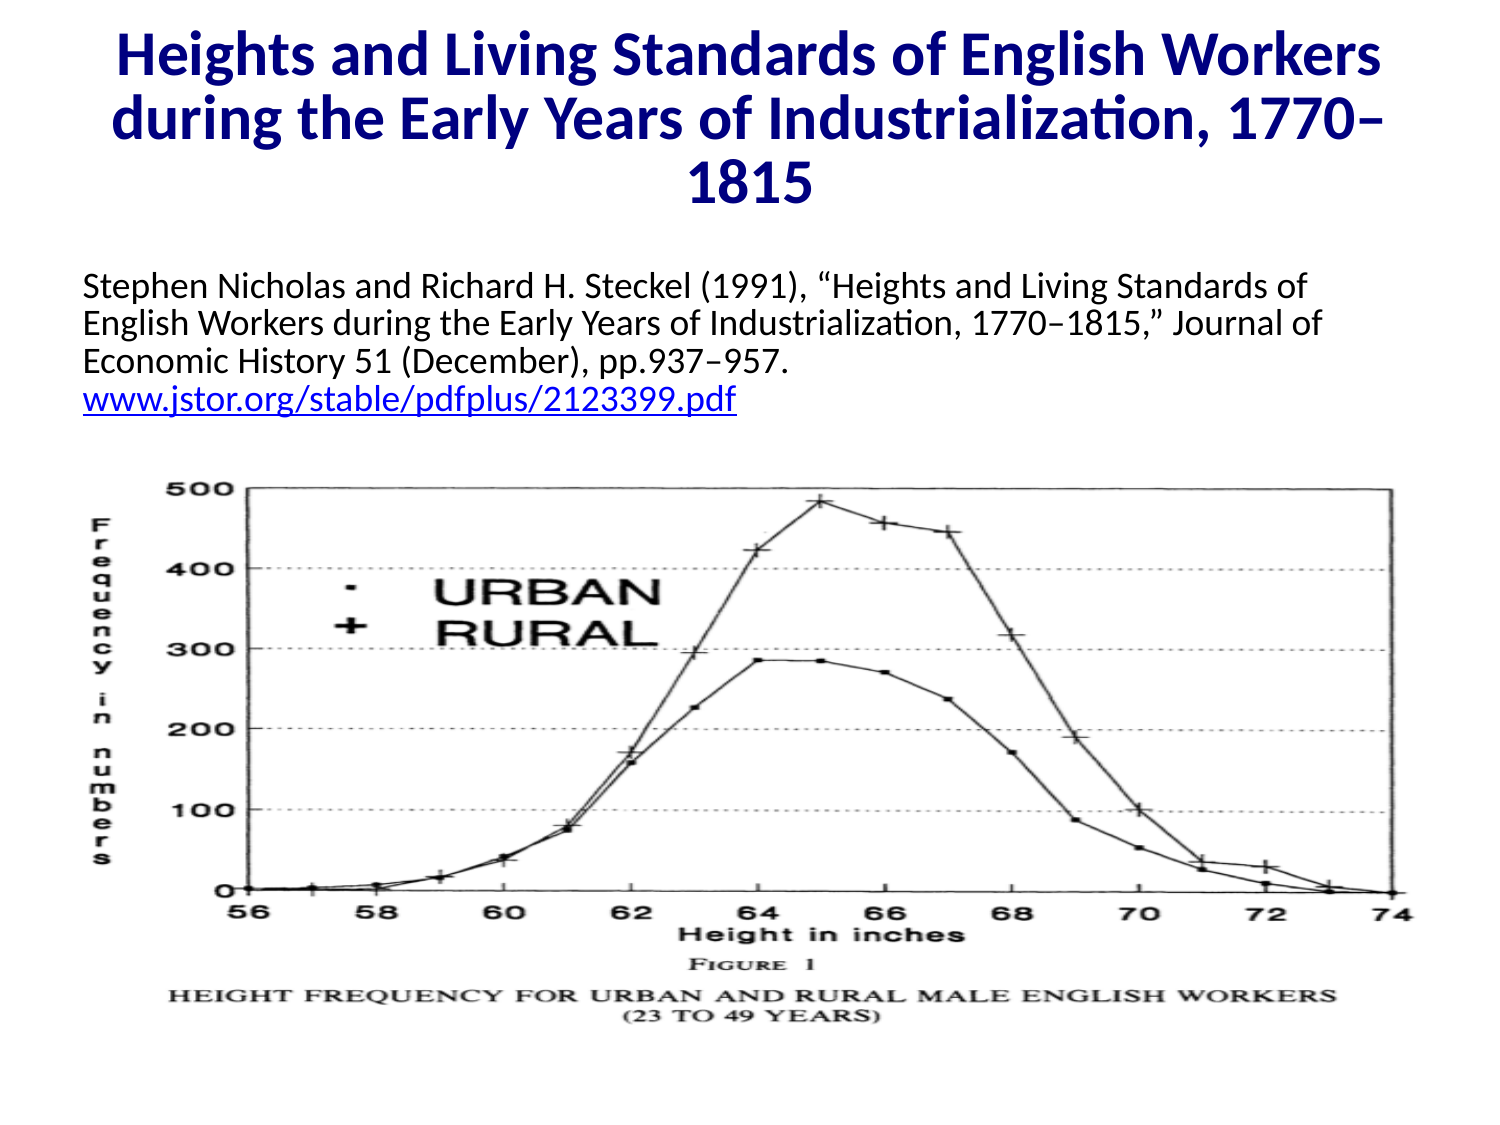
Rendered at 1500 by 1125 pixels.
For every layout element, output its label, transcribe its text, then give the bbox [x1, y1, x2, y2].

title Heights and Living Standards of English Workers during the Early Years of Industrialization, 1770–1815 [74, 0, 1426, 248]
picture [74, 467, 1426, 1027]
list Stephen Nicholas and Richard H. Steckel (1991), “Heights and Living Standards of English Workers during the Early Years of Industrialization, 1770–1815,” Journal of Economic History 51 (December), pp.937–957. www.jstor.org/stable/pdfplus/2123399.pdf [74, 261, 1426, 467]
